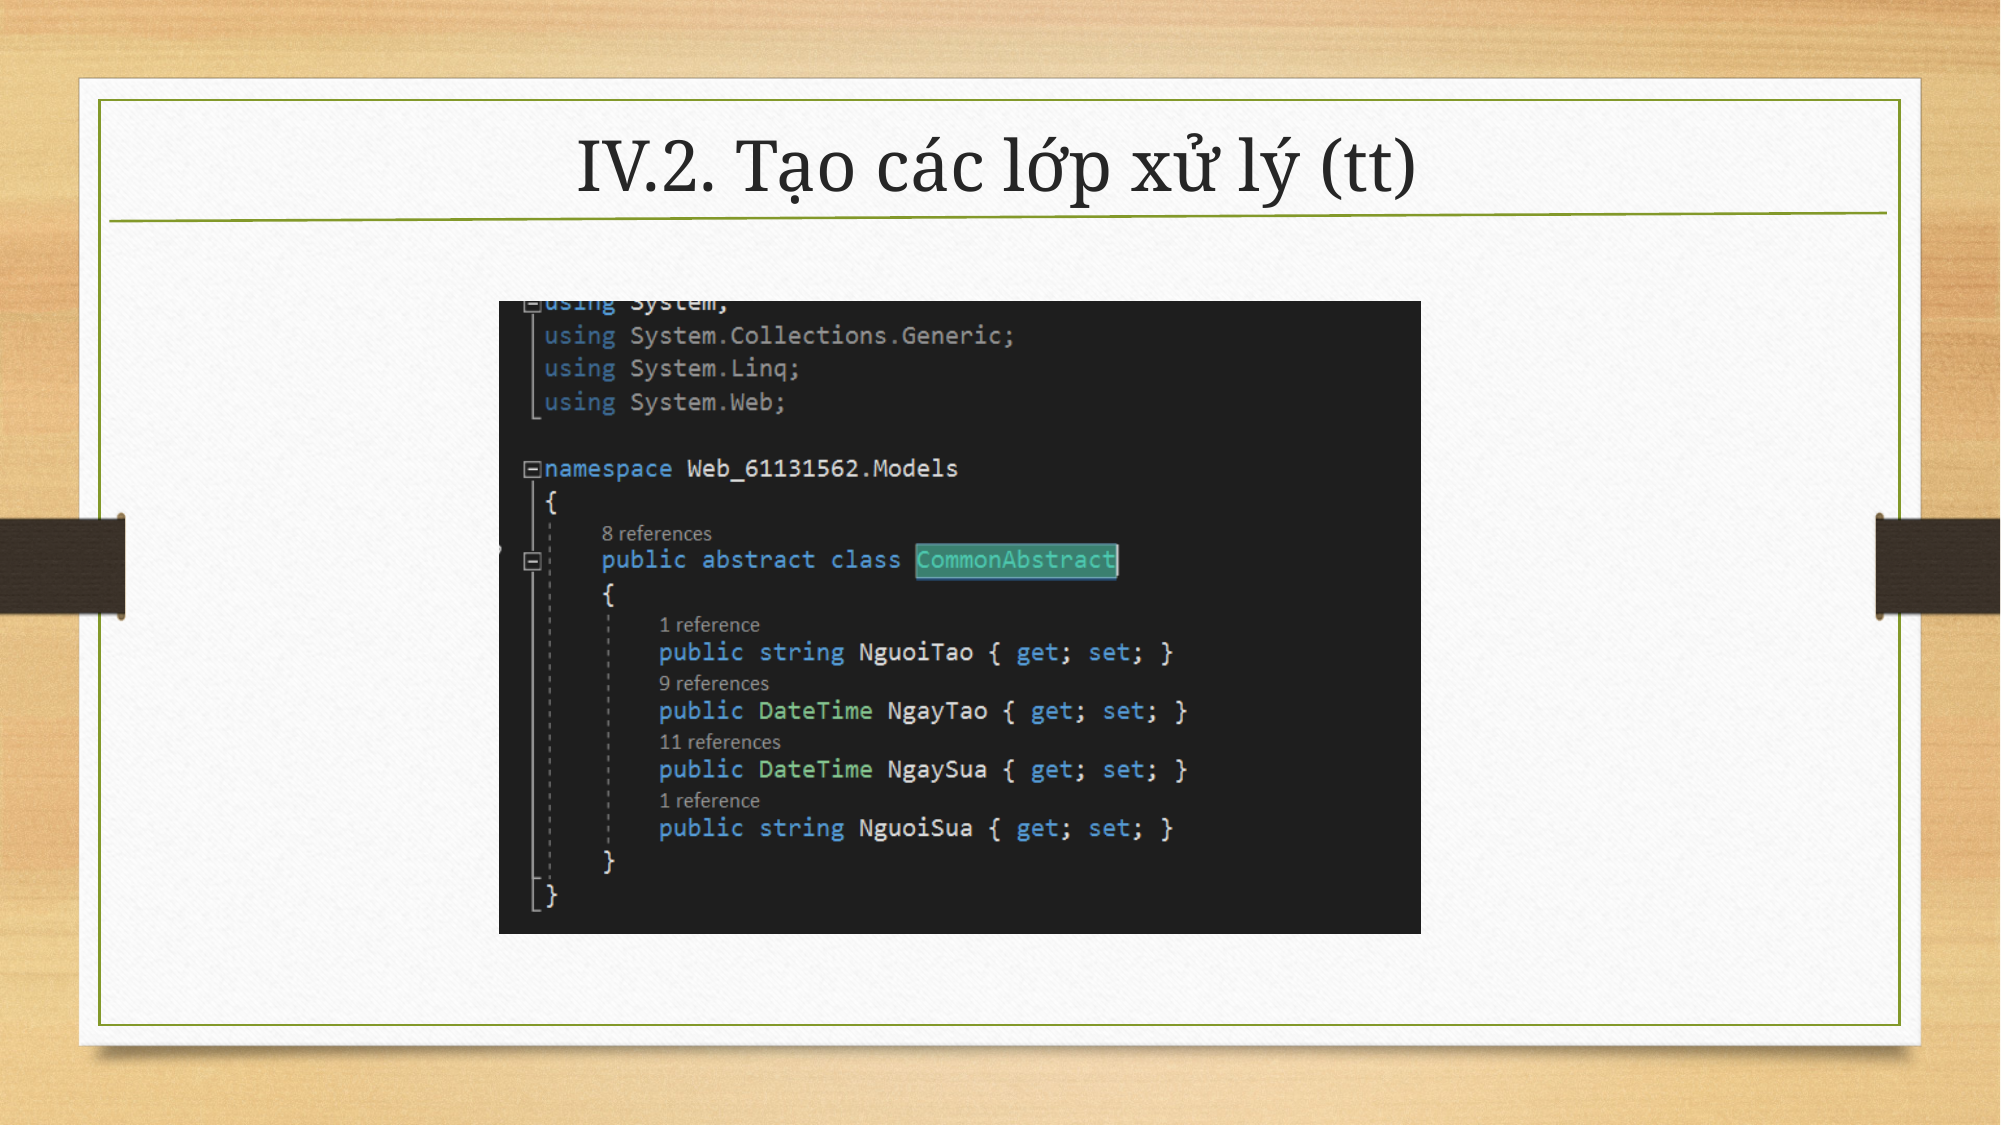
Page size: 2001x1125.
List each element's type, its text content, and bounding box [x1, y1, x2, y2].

picture [0, 0, 2001, 1125]
title IV.2. Tạo các lớp xử lý (tt) [108, 113, 1887, 213]
